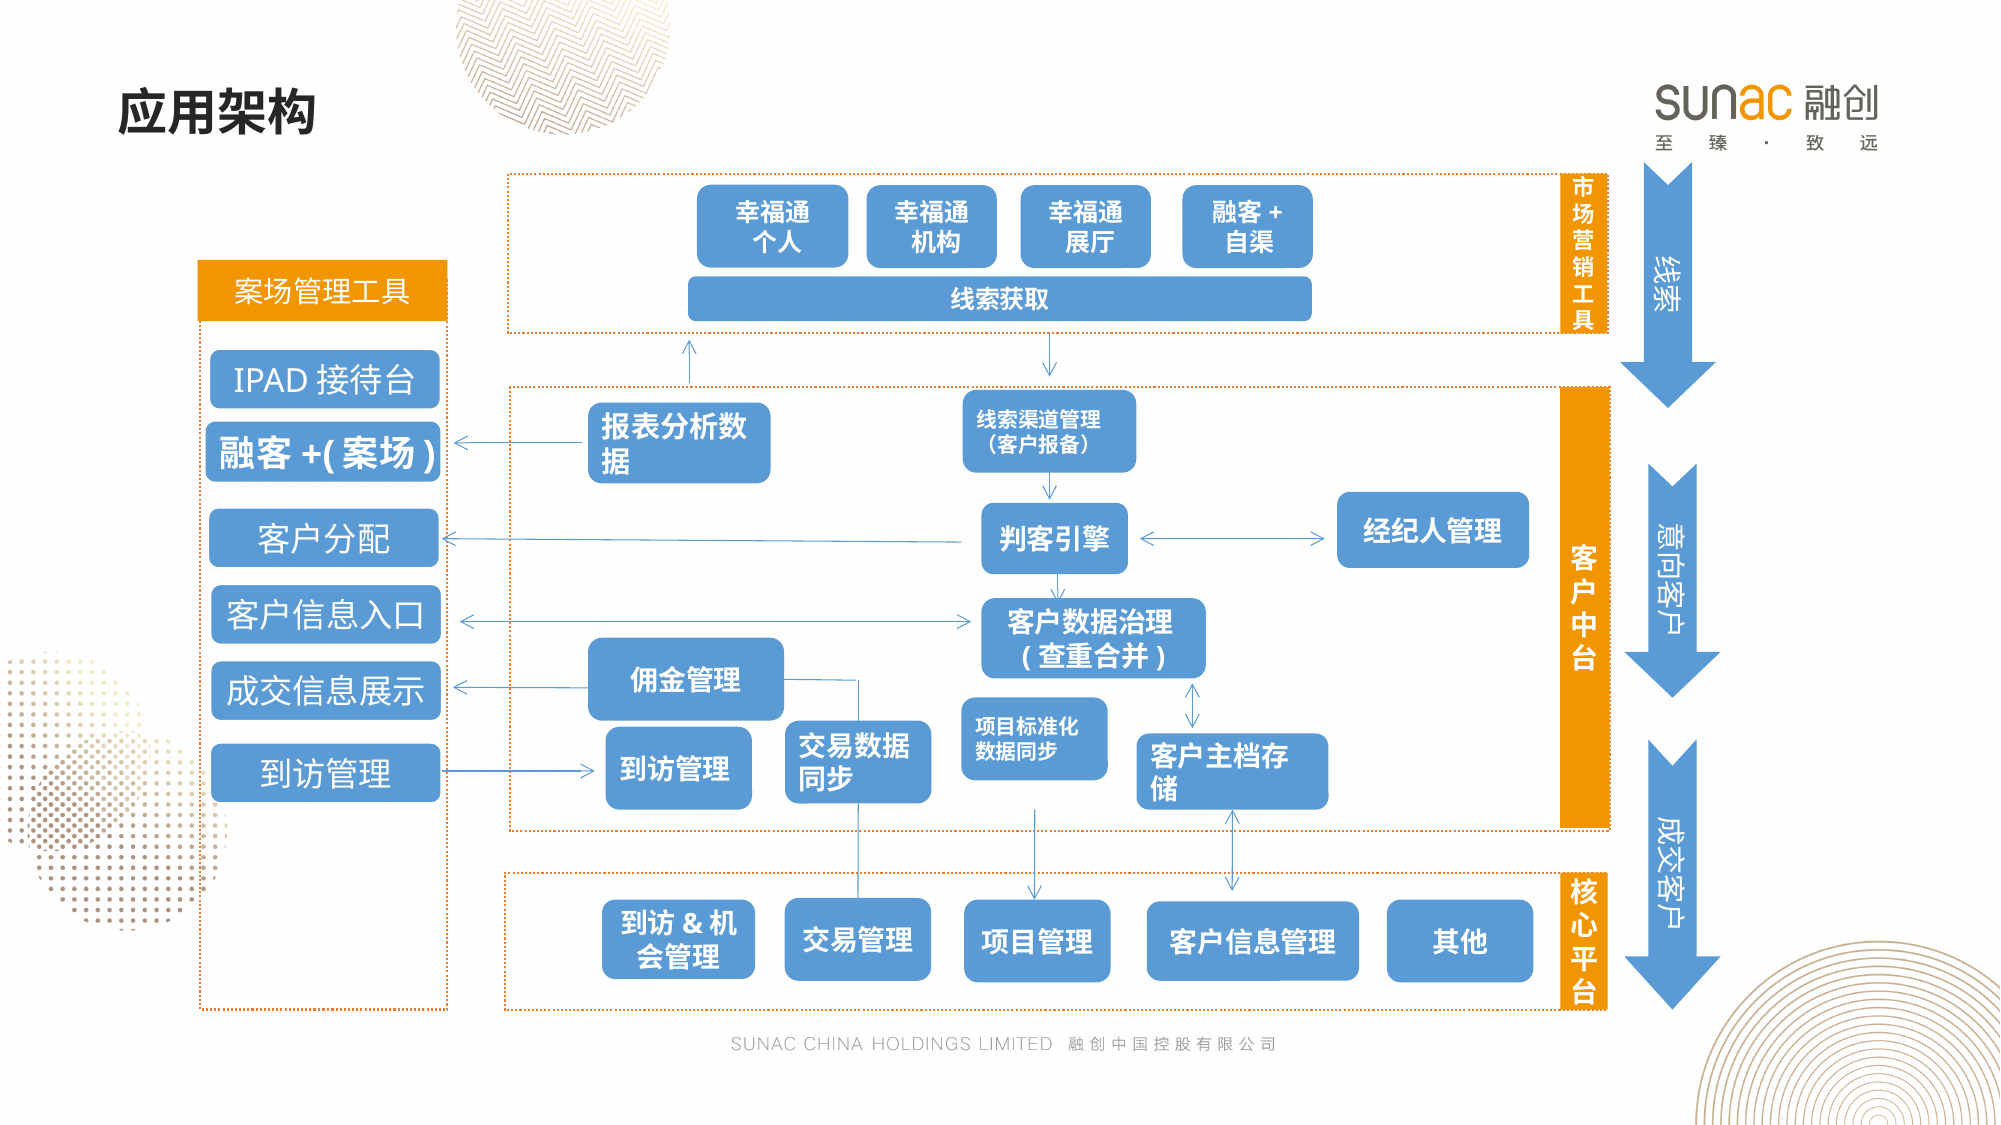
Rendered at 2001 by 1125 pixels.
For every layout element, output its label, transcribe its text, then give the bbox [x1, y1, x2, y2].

text_box 项目管理 [964, 899, 1111, 983]
text_box 客户分配 [208, 507, 440, 568]
text_box 佣金管理 [588, 637, 785, 721]
text_box 到访&机会管理 [602, 899, 756, 980]
text_box 交易管理 [784, 897, 932, 981]
text_box 融客+(案场) [205, 421, 441, 482]
text_box [507, 173, 1560, 334]
text_box 线索获取 [687, 276, 1312, 322]
text_box 线索渠道管理（客户报备） [962, 389, 1137, 473]
text_box 经纪人管理 [1337, 491, 1530, 568]
text_box [200, 322, 448, 1010]
text_box 成交信息展示 [210, 660, 442, 721]
text_box 融客+ 自渠 [1182, 185, 1313, 269]
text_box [441, 538, 962, 542]
text_box 案场管理工具 [197, 259, 448, 322]
text_box 幸福通 个人 [696, 184, 849, 268]
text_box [1560, 162, 1721, 1010]
text_box 其他 [1386, 899, 1534, 983]
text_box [961, 697, 1329, 810]
text_box [504, 872, 1560, 1010]
text_box 客户信息入口 [210, 584, 442, 645]
text_box 应用架构 [102, 72, 549, 148]
picture [0, 0, 2000, 1125]
text_box 客户数据治理(查重合并) [981, 598, 1206, 679]
text_box 客户信息管理 [1146, 901, 1360, 981]
text_box 幸福通 机构 [866, 185, 997, 269]
text_box 交易数据同步 [785, 720, 932, 804]
text_box IPAD接待台 [209, 349, 441, 410]
text_box [510, 387, 1560, 831]
text_box 幸福通 展厅 [1020, 185, 1151, 269]
text_box 到访管理 [605, 726, 753, 810]
text_box 报表分析数据 [588, 402, 771, 484]
text_box 到访管理 [210, 742, 442, 803]
text_box 判客引擎 [981, 502, 1128, 575]
